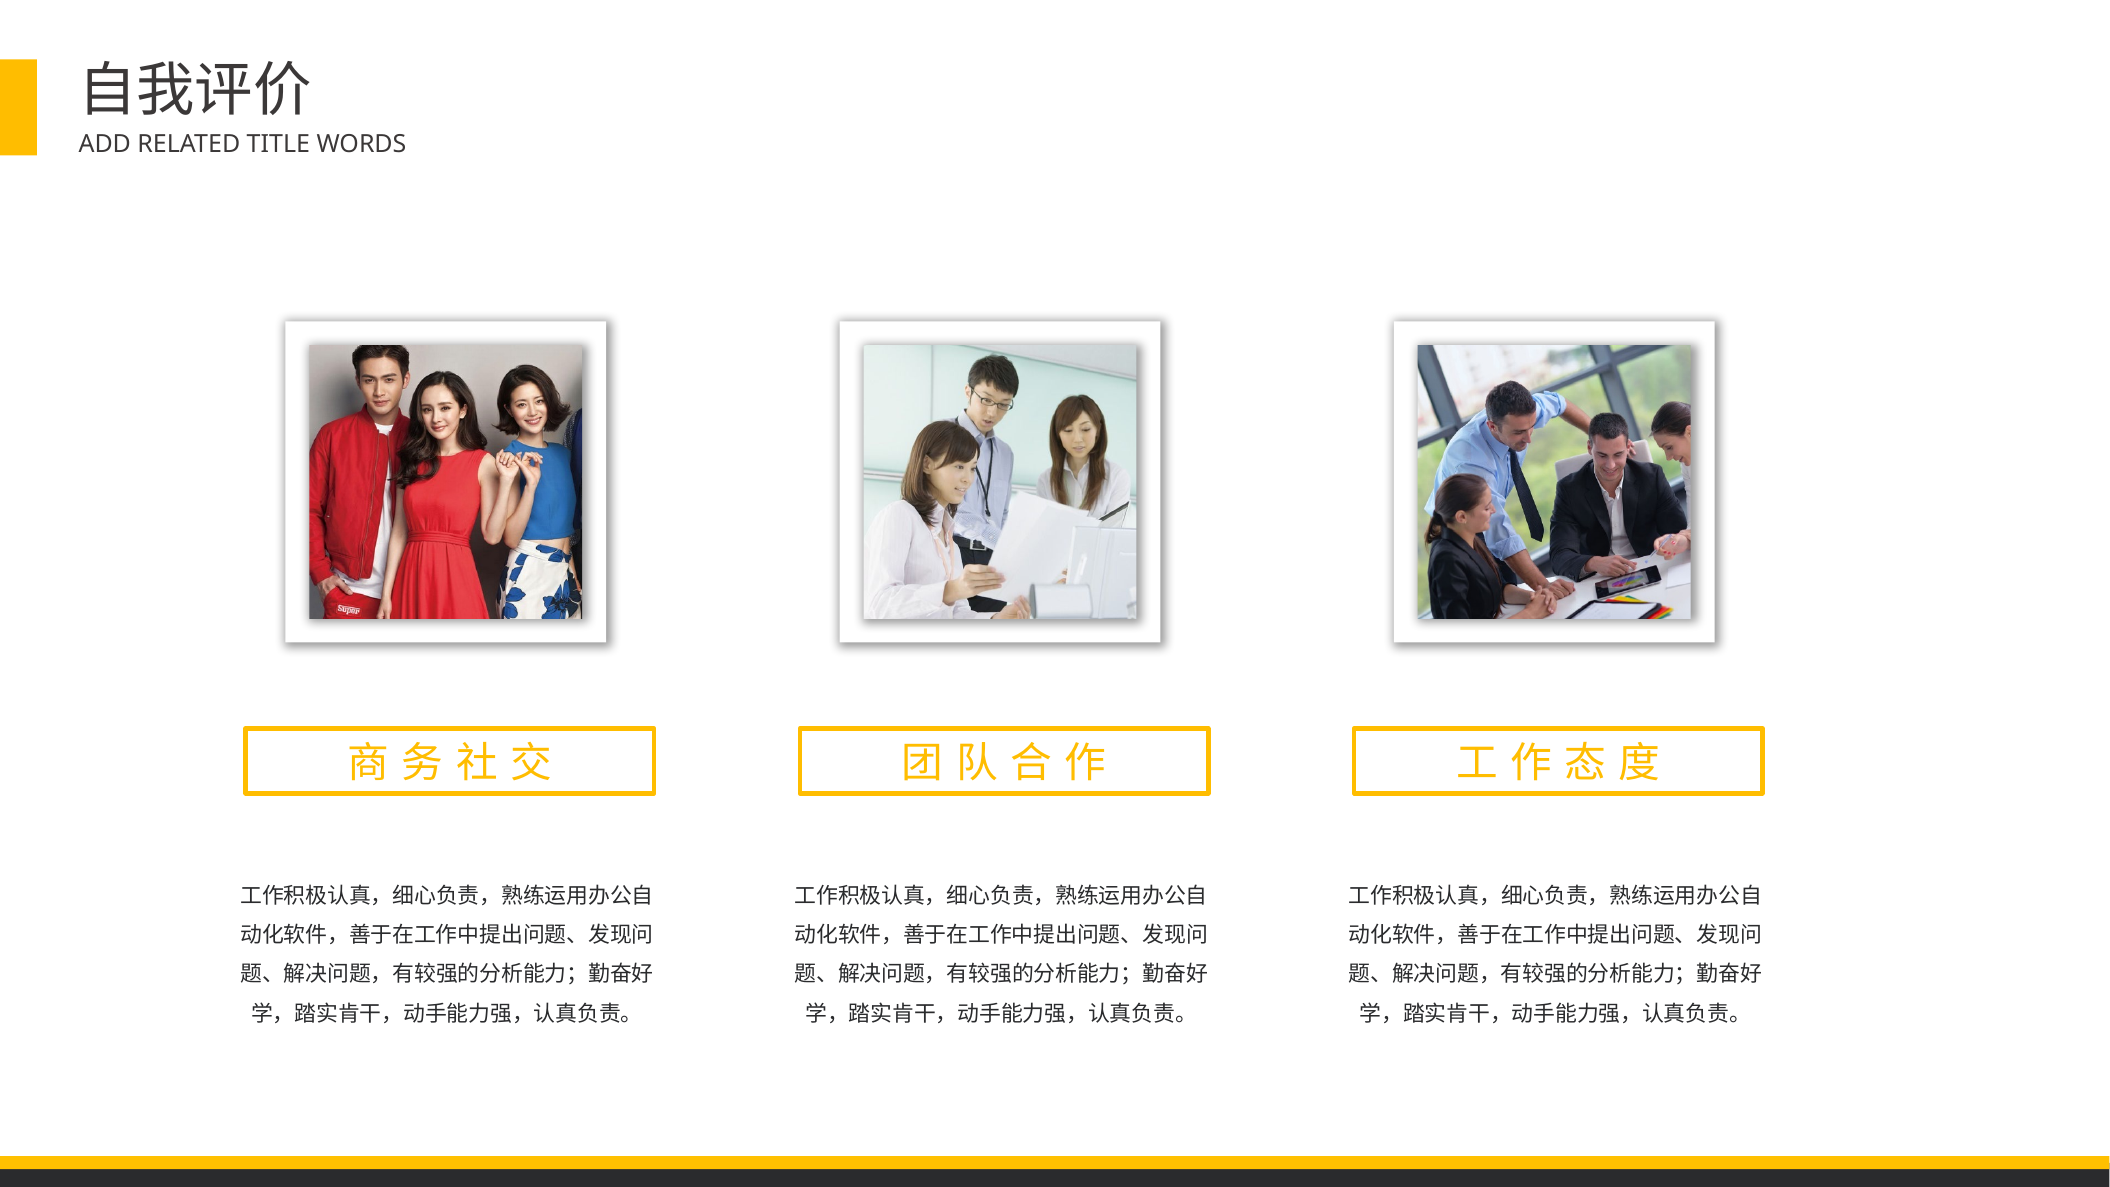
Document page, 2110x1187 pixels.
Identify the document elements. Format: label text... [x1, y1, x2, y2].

text_box [284, 320, 607, 643]
text_box 工作积极认真，细心负责，熟练运用办公自动化软件，善于在工作中提出问题、发现问题、解决问题，有较强的分析能力；勤奋好学，踏实肯干，动手能力强，认真负责。 [223, 860, 671, 1033]
text_box 团队合作 [799, 728, 1209, 794]
picture [863, 345, 1137, 619]
text_box 工作态度 [1354, 728, 1763, 794]
text_box 工作积极认真，细心负责，熟练运用办公自动化软件，善于在工作中提出问题、发现问题、解决问题，有较强的分析能力；勤奋好学，踏实肯干，动手能力强，认真负责。 [777, 860, 1225, 1033]
picture [1417, 345, 1691, 619]
text_box [1393, 320, 1716, 643]
text_box 商务社交 [245, 728, 655, 794]
text_box [839, 320, 1161, 643]
text_box 工作积极认真，细心负责，熟练运用办公自动化软件，善于在工作中提出问题、发现问题、解决问题，有较强的分析能力；勤奋好学，踏实肯干，动手能力强，认真负责。 [1331, 860, 1780, 1033]
picture [309, 345, 583, 619]
text_box [0, 58, 38, 157]
text_box 自我评价 [62, 43, 328, 119]
text_box ADD RELATED TITLE WORDS [62, 119, 424, 166]
